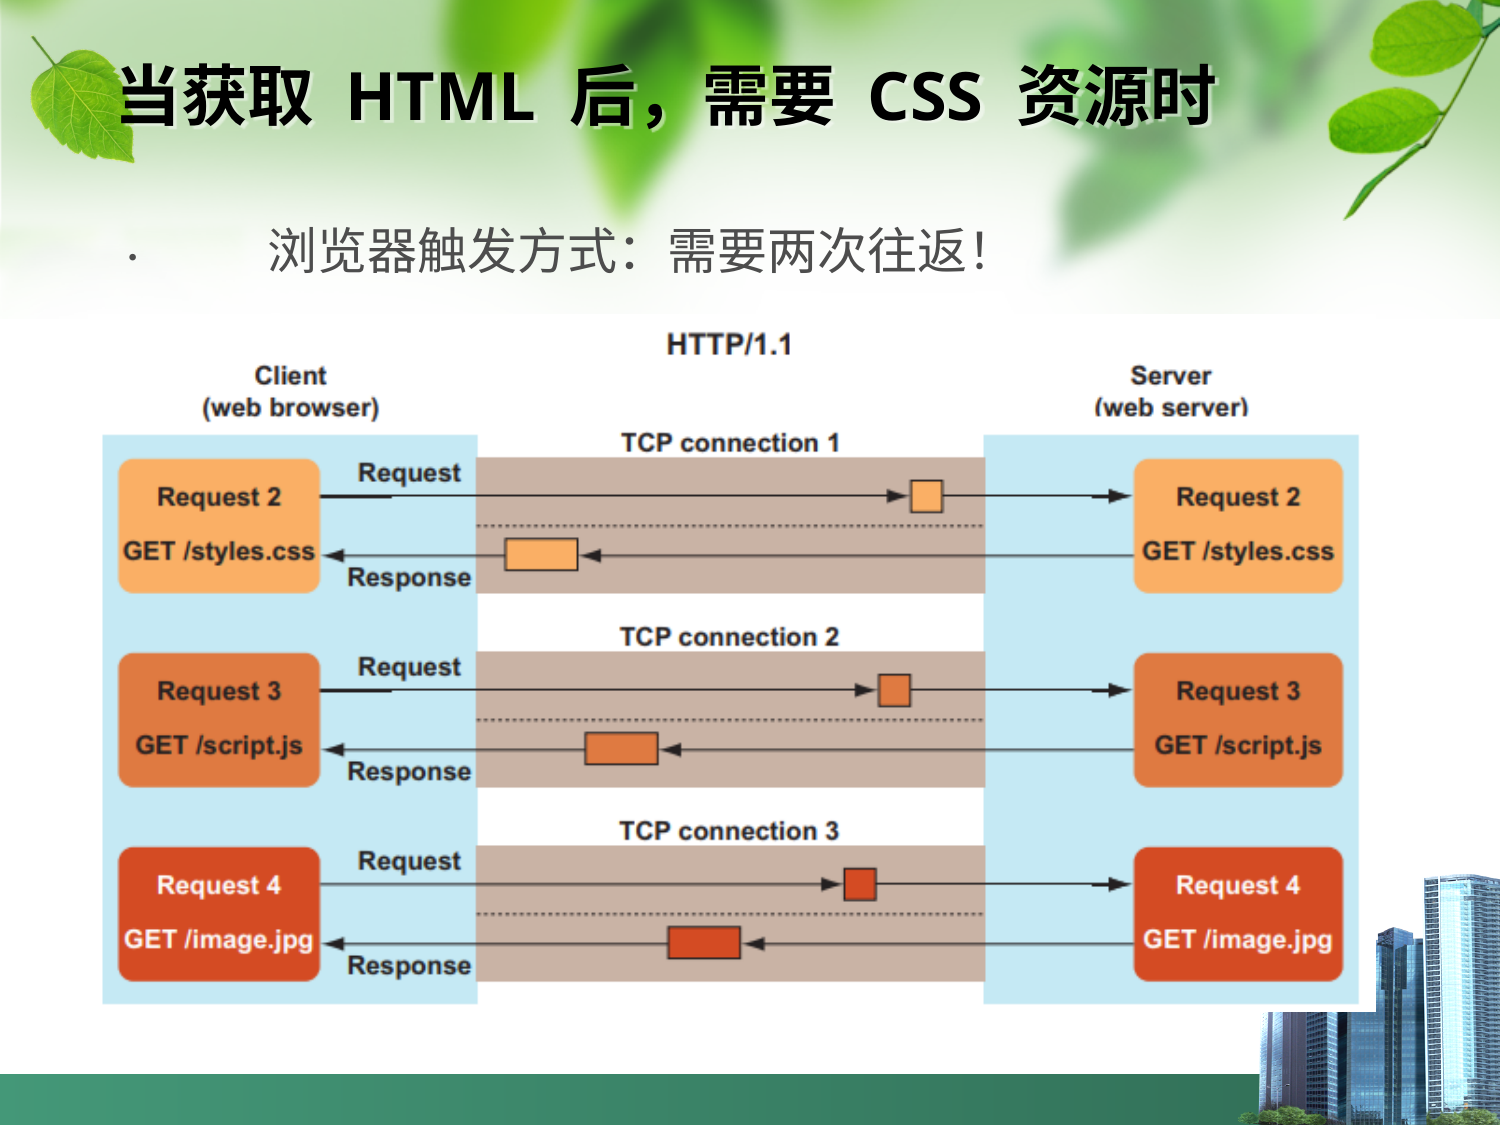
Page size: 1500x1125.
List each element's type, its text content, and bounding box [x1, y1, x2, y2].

picture [0, 0, 1500, 319]
footer 计算机网络高级教程（第2版） [512, 1025, 988, 1100]
title 当获取 HTML 后，需要 CSS 资源时 [112, 54, 1400, 242]
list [88, 314, 1376, 1013]
text_box • 浏览器触发方式：需要两次往返！ [116, 219, 1081, 280]
